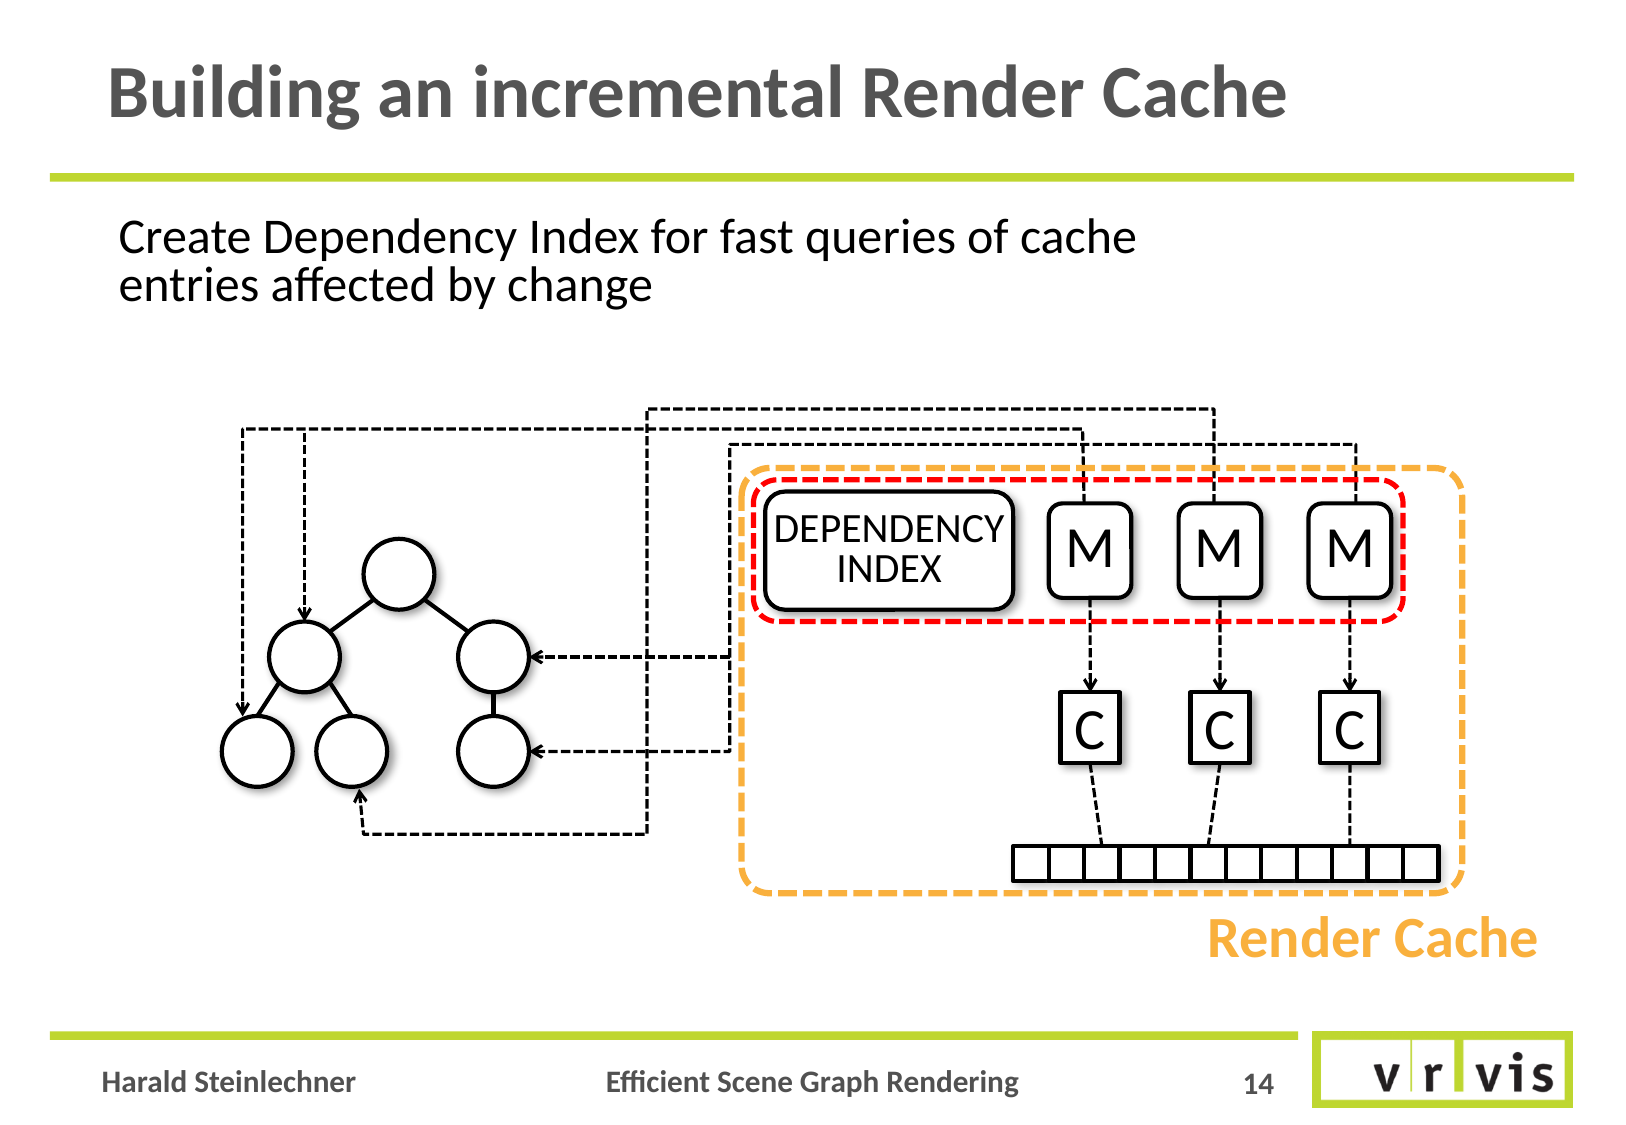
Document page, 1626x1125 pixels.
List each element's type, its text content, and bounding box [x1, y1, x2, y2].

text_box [741, 467, 1557, 979]
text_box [221, 538, 353, 788]
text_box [358, 408, 1262, 835]
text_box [528, 444, 1392, 752]
picture [1312, 1031, 1573, 1108]
slide_number 14 [1218, 1050, 1286, 1105]
title Building an incremental Render Cache [101, 17, 1524, 176]
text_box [242, 428, 353, 717]
text_box Create Dependency Index for fast queries of cache entries affected by change [103, 208, 1262, 319]
